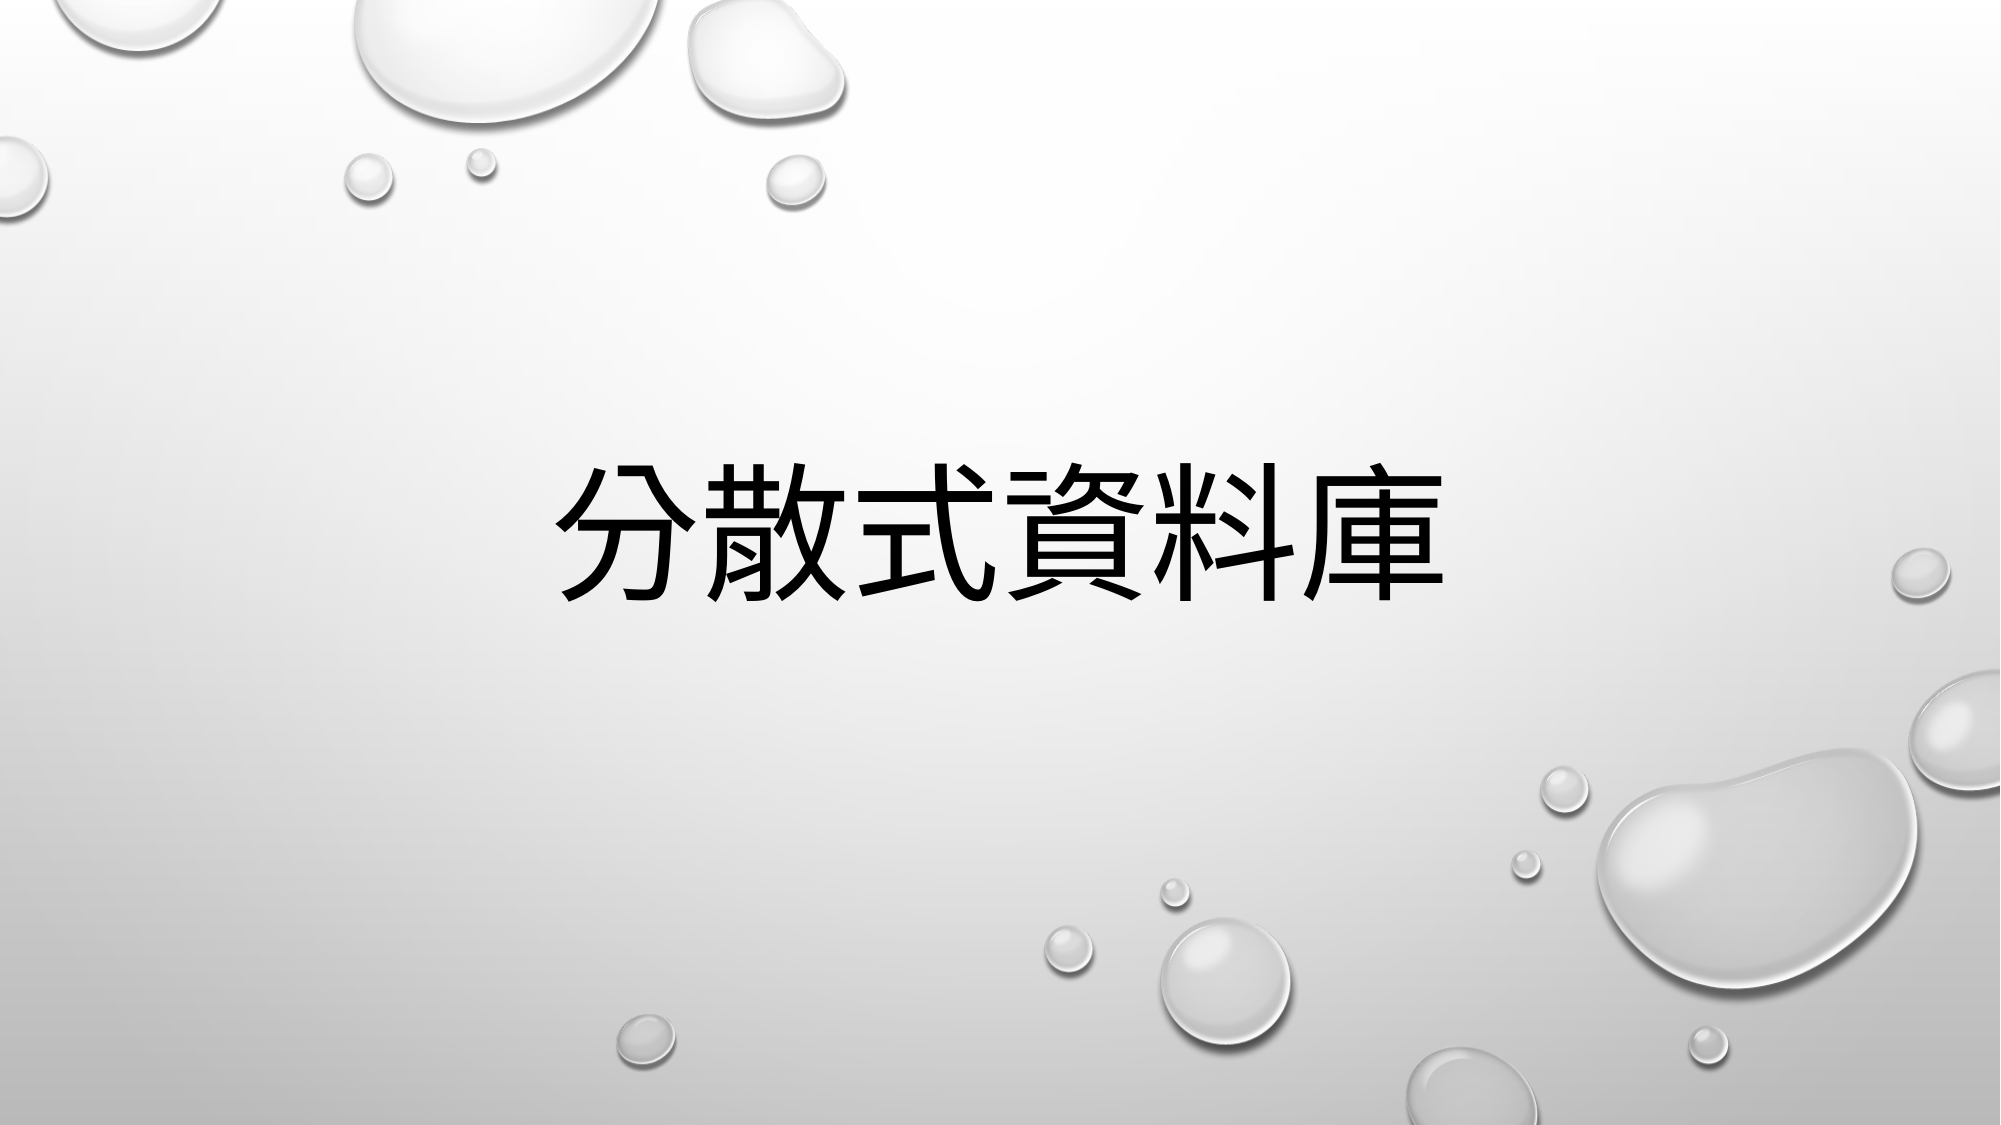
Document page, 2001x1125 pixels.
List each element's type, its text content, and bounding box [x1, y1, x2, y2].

title 分散式資料庫 [224, 217, 1776, 630]
picture [0, 0, 2000, 1125]
